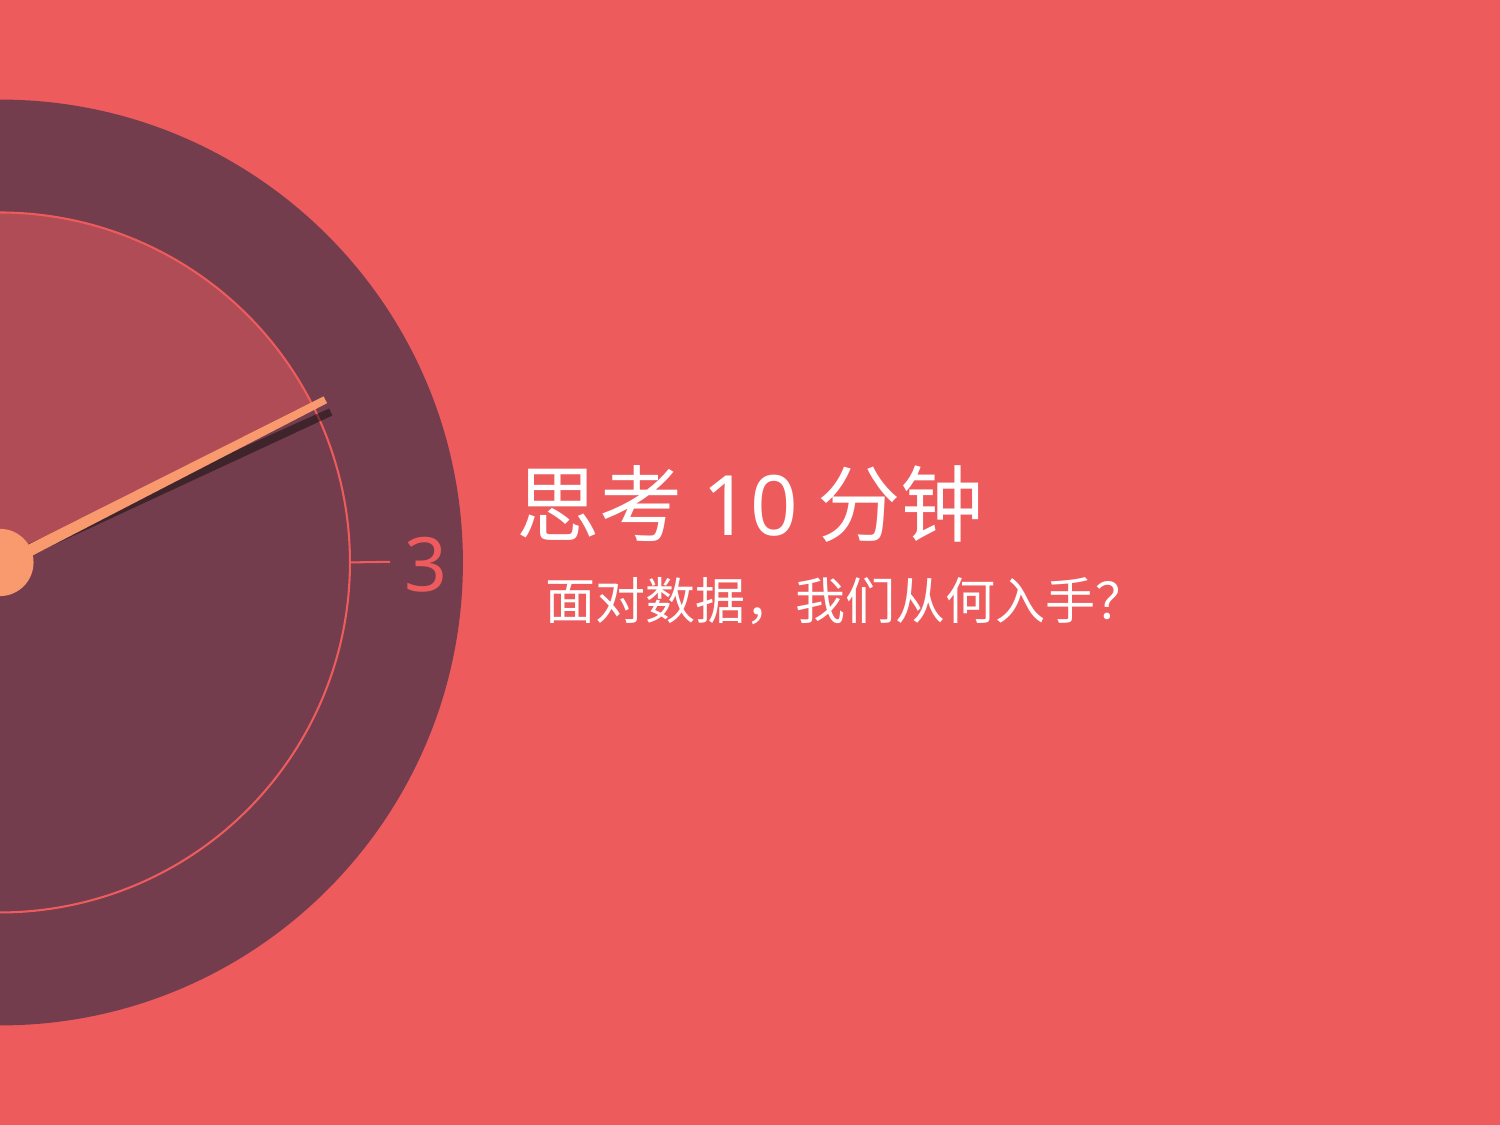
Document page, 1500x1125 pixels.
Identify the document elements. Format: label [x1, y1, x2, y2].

text_box [0, 0, 1500, 1125]
text_box [0, 471, 347, 597]
text_box [526, 444, 1164, 639]
text_box [0, 99, 463, 1026]
